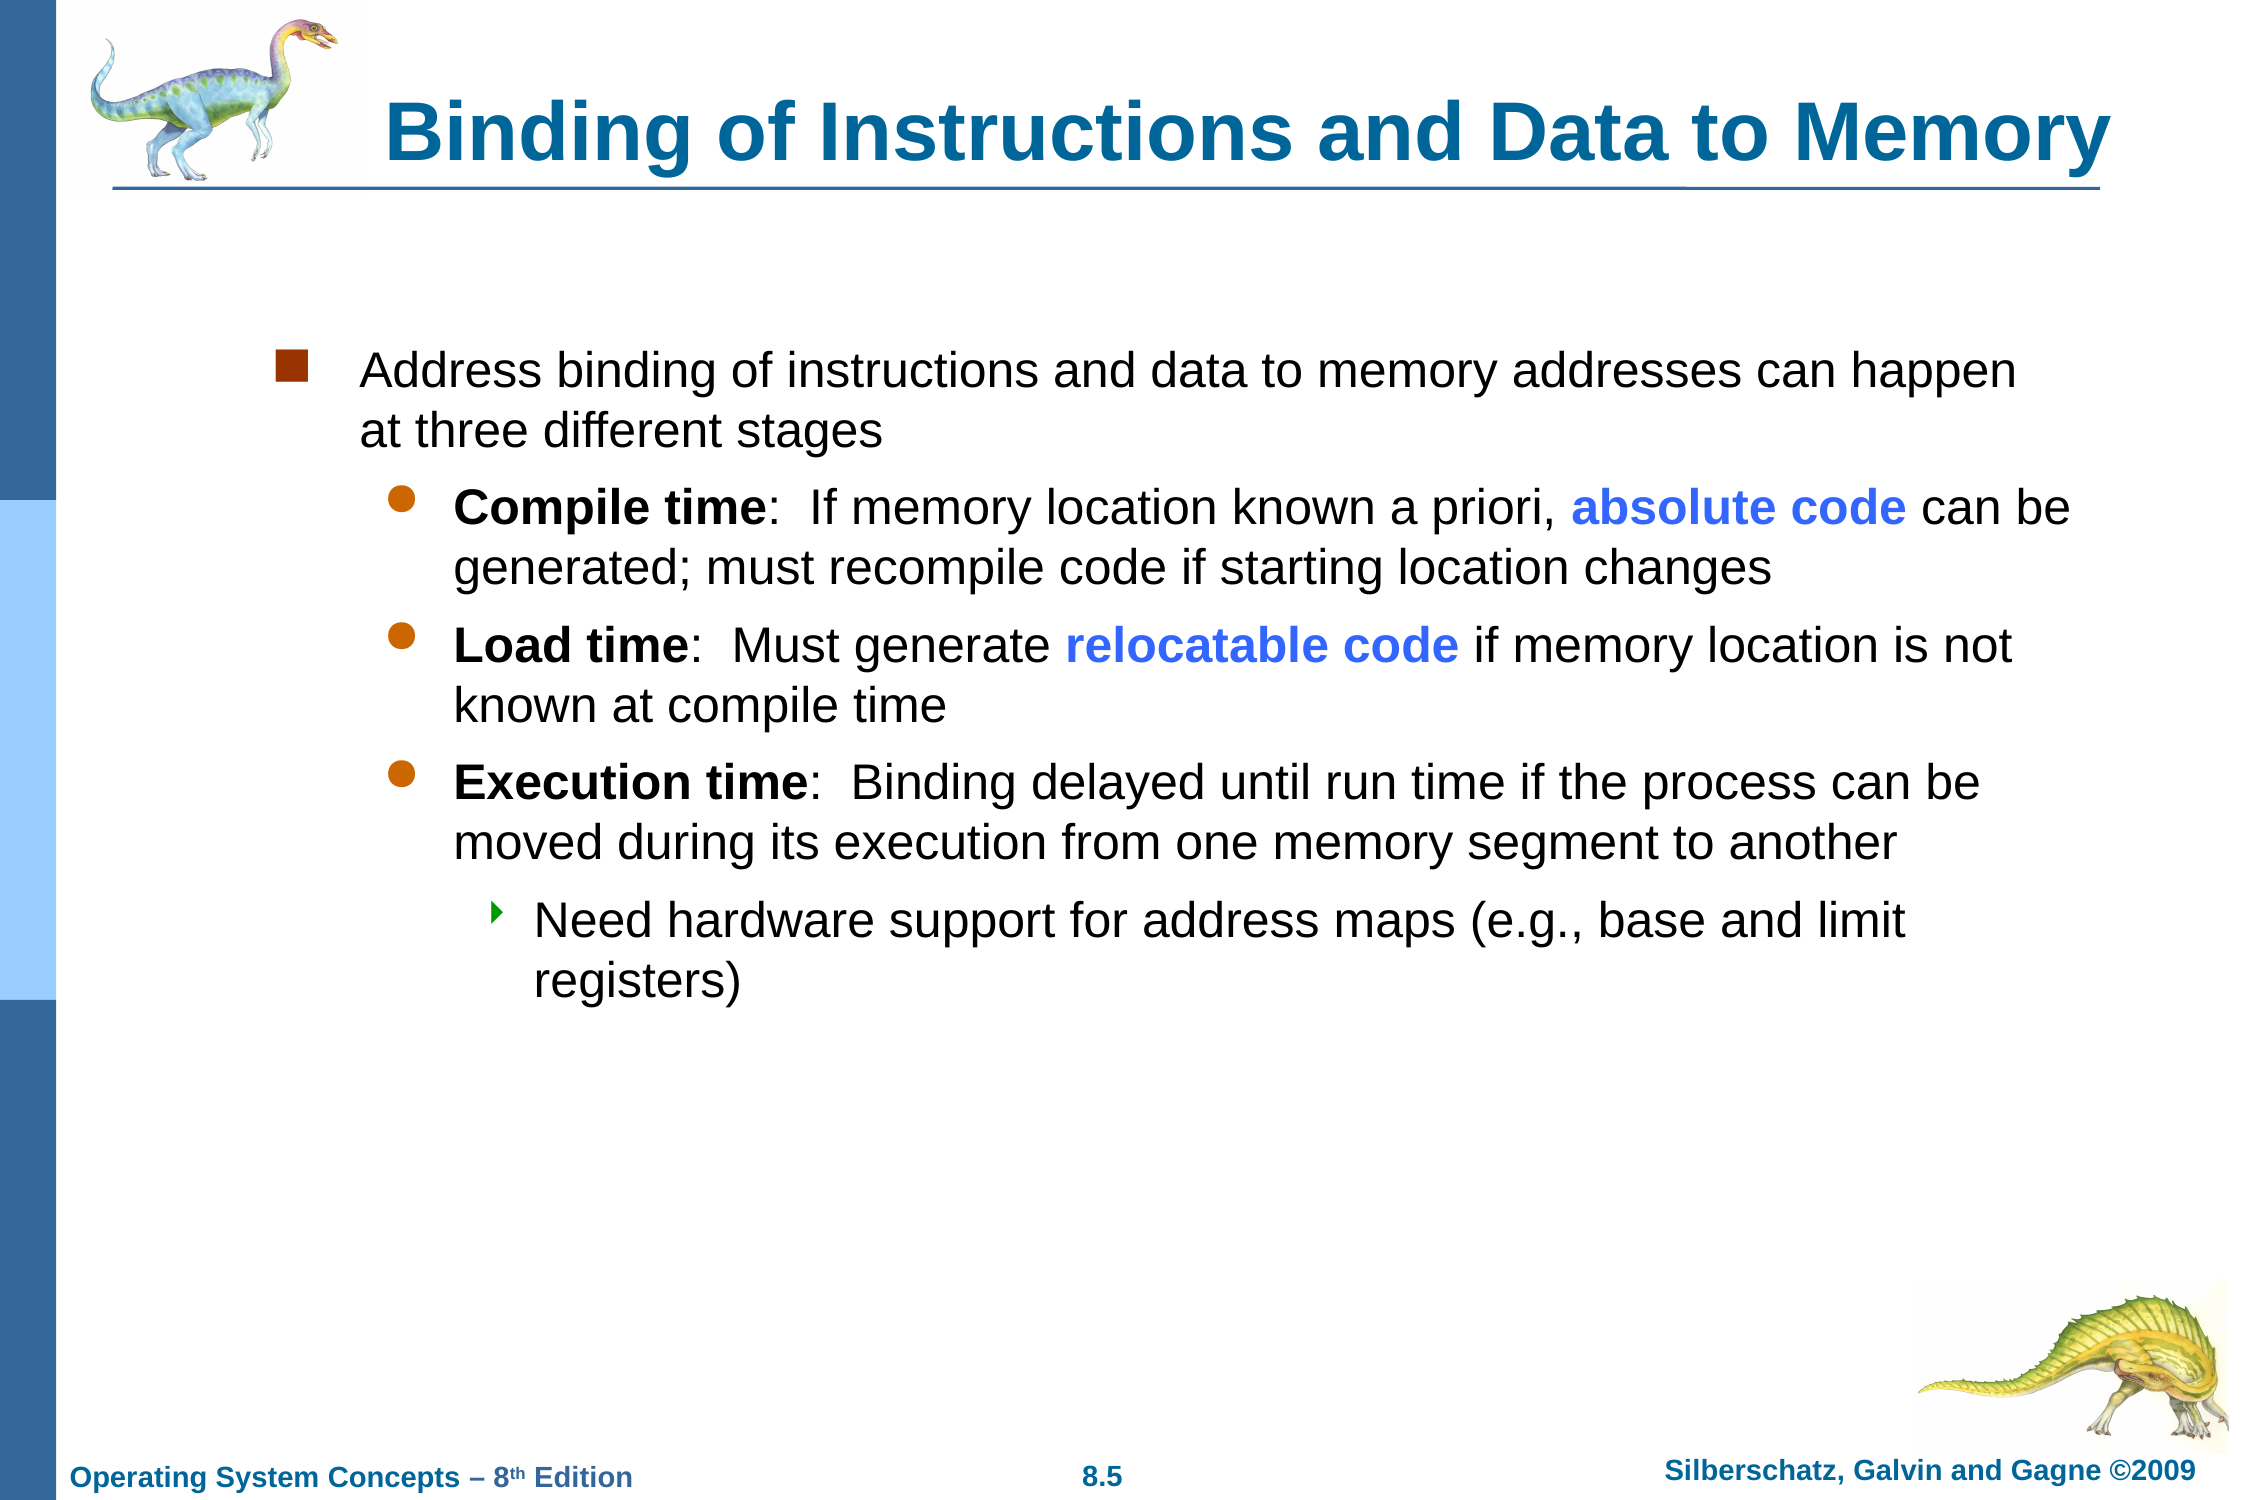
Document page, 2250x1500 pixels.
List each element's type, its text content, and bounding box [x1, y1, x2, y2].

title Binding of Instructions and Data to Memory [248, 88, 2250, 189]
picture [1913, 1279, 2229, 1453]
list Address binding of instructions and data to memory addresses can happen at three different stages Compile time: If memory location known a priori, absolute code can be generated; must recompile code if starting location changes Load time: Must generate relocatable code if memory location is not known at compile time Execution time: Binding delayed until run time if the process can be moved during its execution from one memory segment to another Need hardware support for address maps (e.g., base and limit registers) [257, 248, 2096, 1150]
picture [70, 0, 365, 199]
